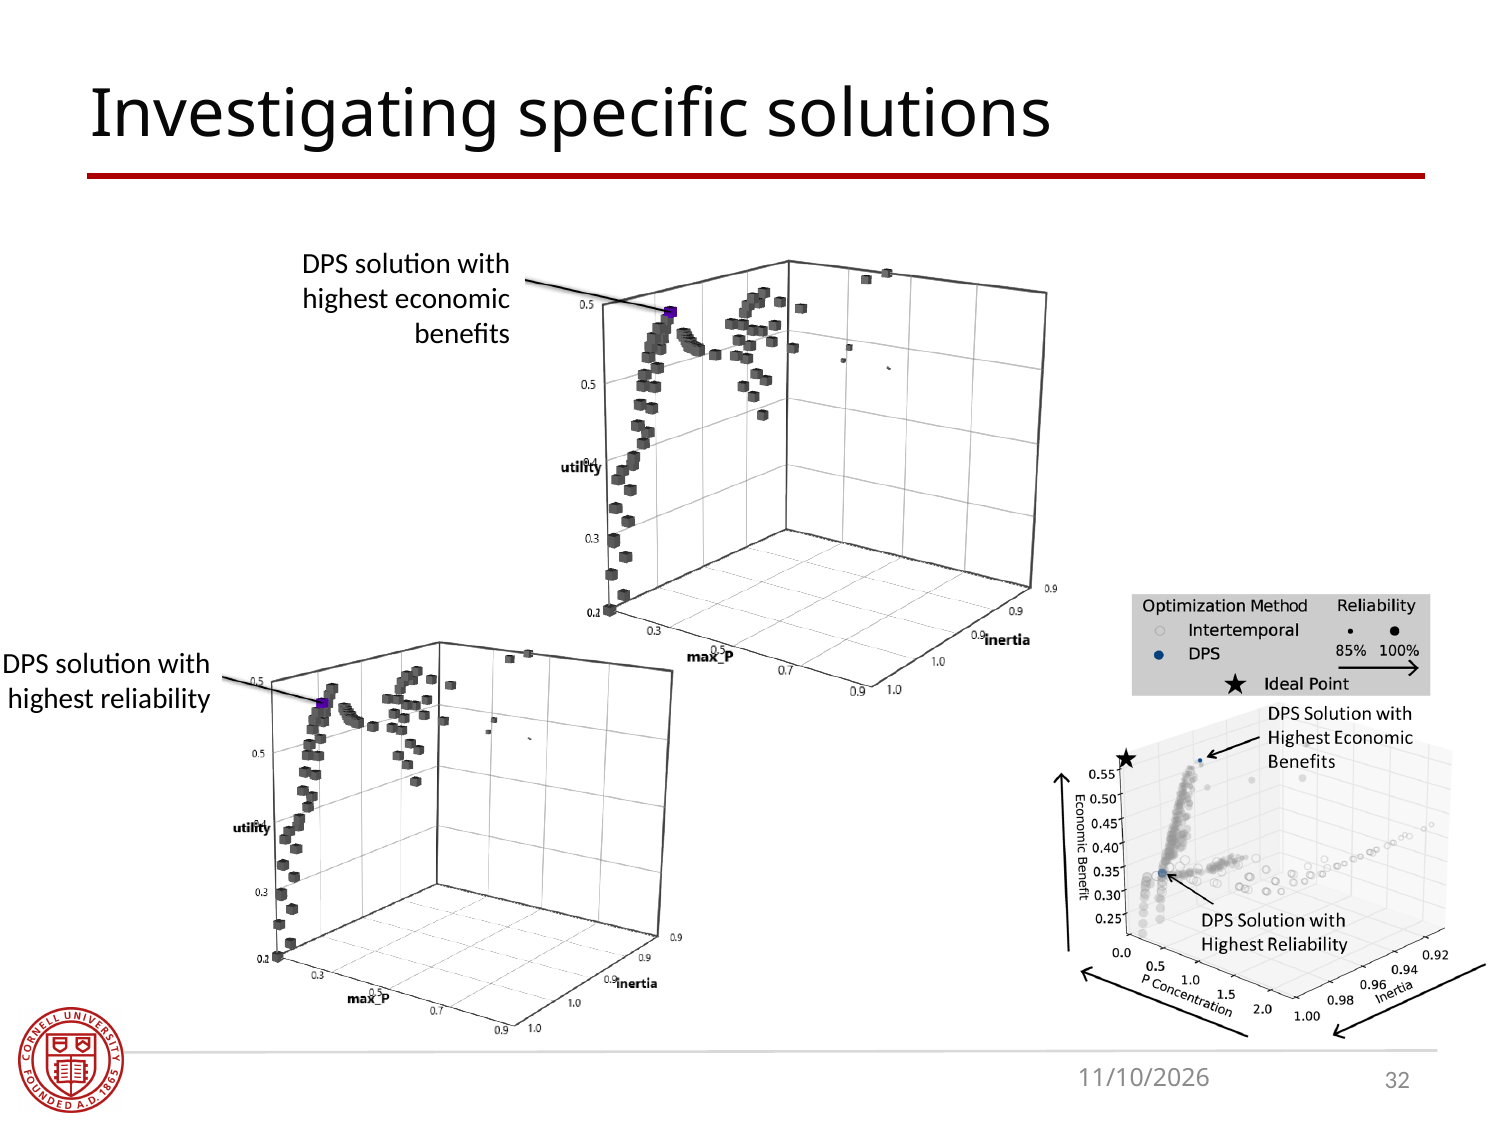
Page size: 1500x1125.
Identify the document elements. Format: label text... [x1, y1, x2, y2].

picture [18, 1007, 124, 1113]
text_box DPS solution with highest economic benefits [262, 237, 519, 358]
picture [221, 198, 1499, 1057]
title Investigating specific solutions [75, 45, 1425, 175]
slide_number 32 [1237, 1056, 1425, 1100]
text_box DPS solution with highest reliability [0, 637, 216, 723]
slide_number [1062, 1056, 1225, 1100]
